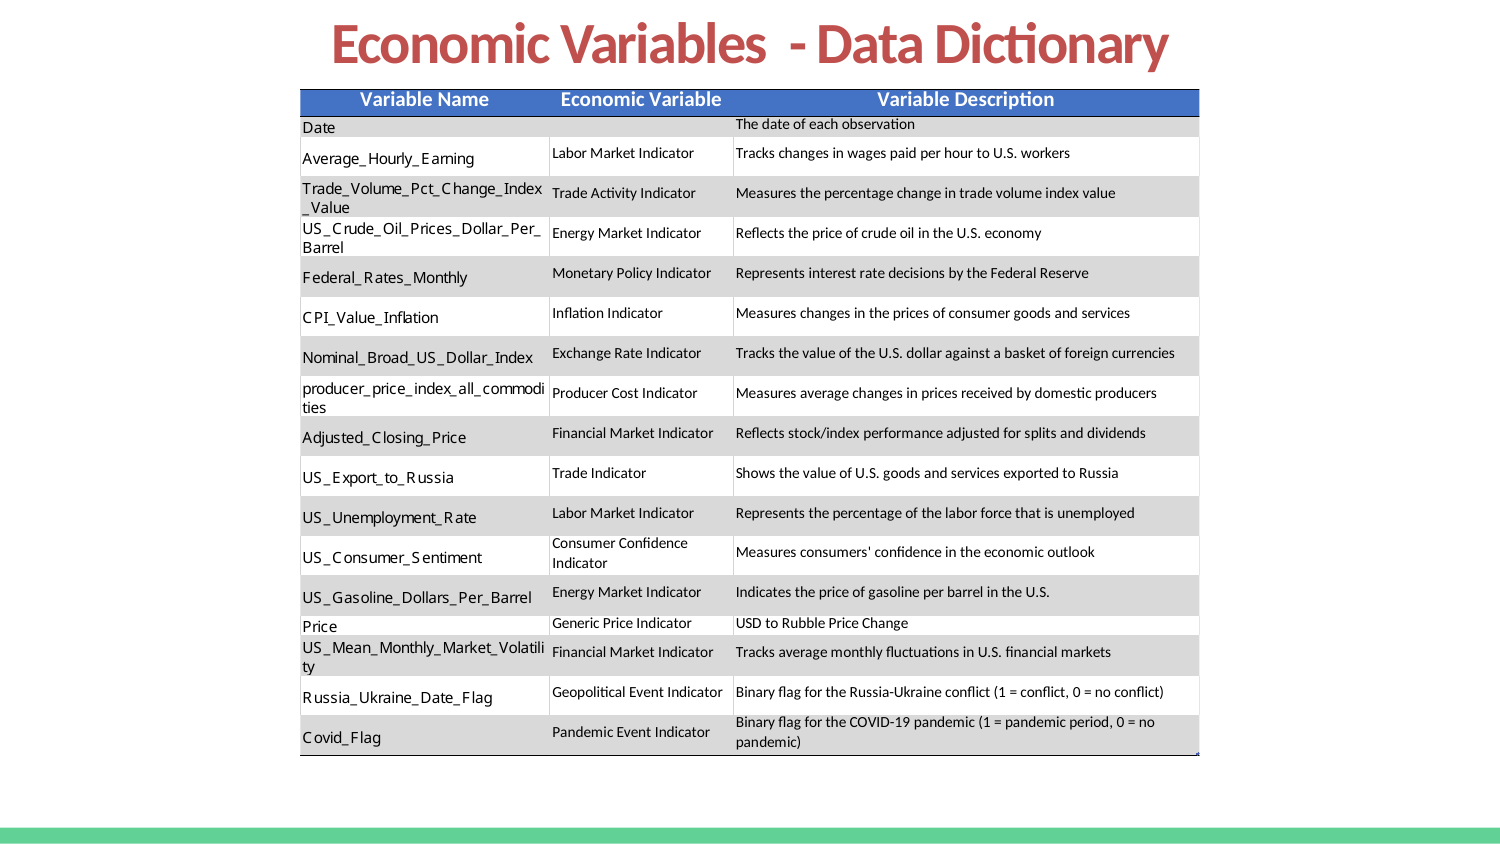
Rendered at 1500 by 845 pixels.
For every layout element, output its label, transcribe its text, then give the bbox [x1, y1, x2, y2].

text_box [299, 88, 1201, 756]
text_box Economic Variables - Data Dictionary [89, 3, 1410, 76]
